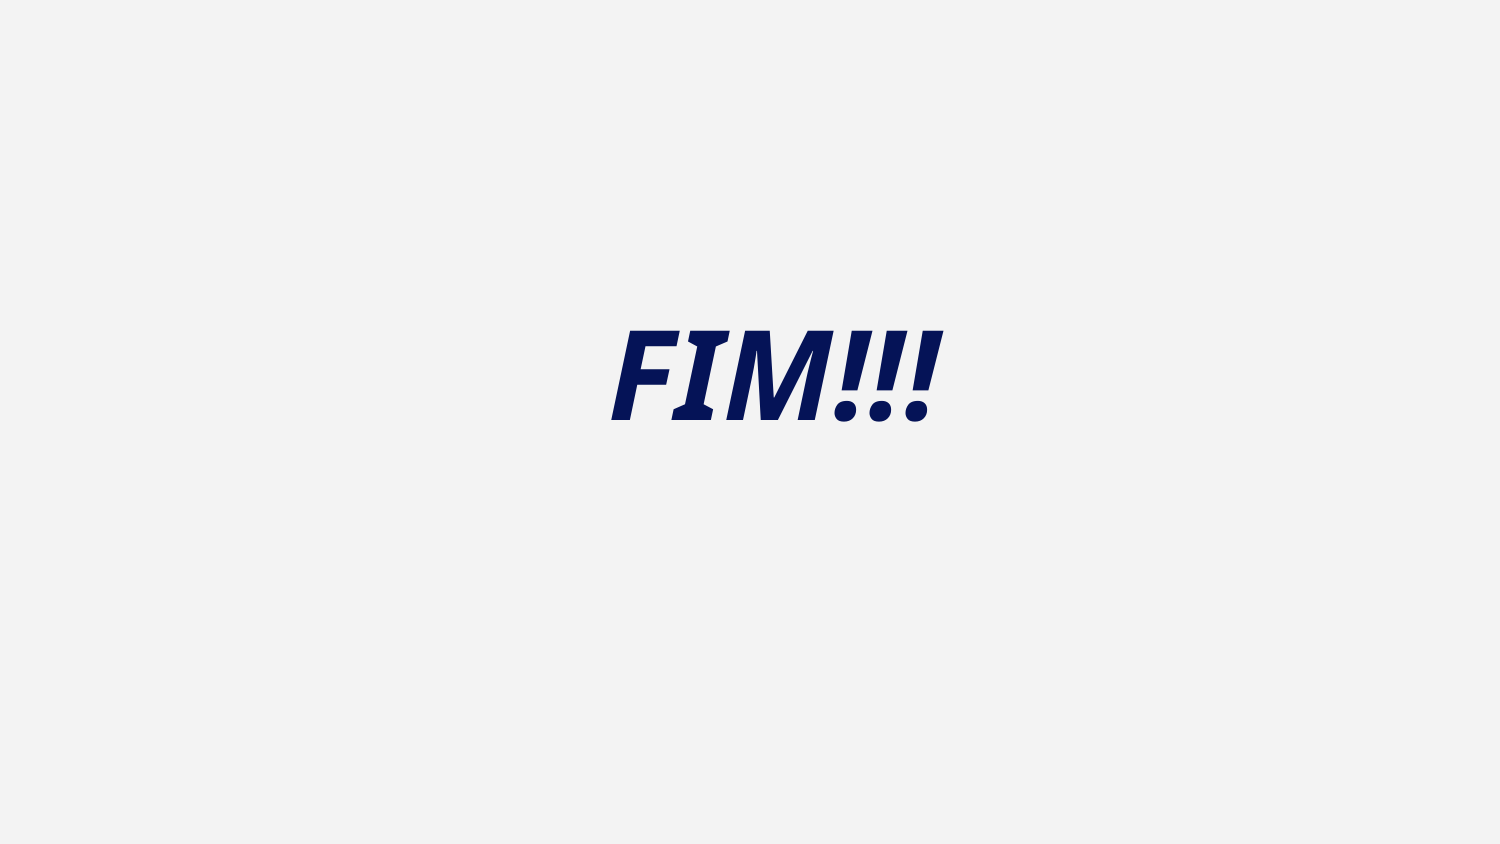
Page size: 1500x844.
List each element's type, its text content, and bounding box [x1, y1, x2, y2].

text_box FIM!!! [351, 287, 1199, 453]
